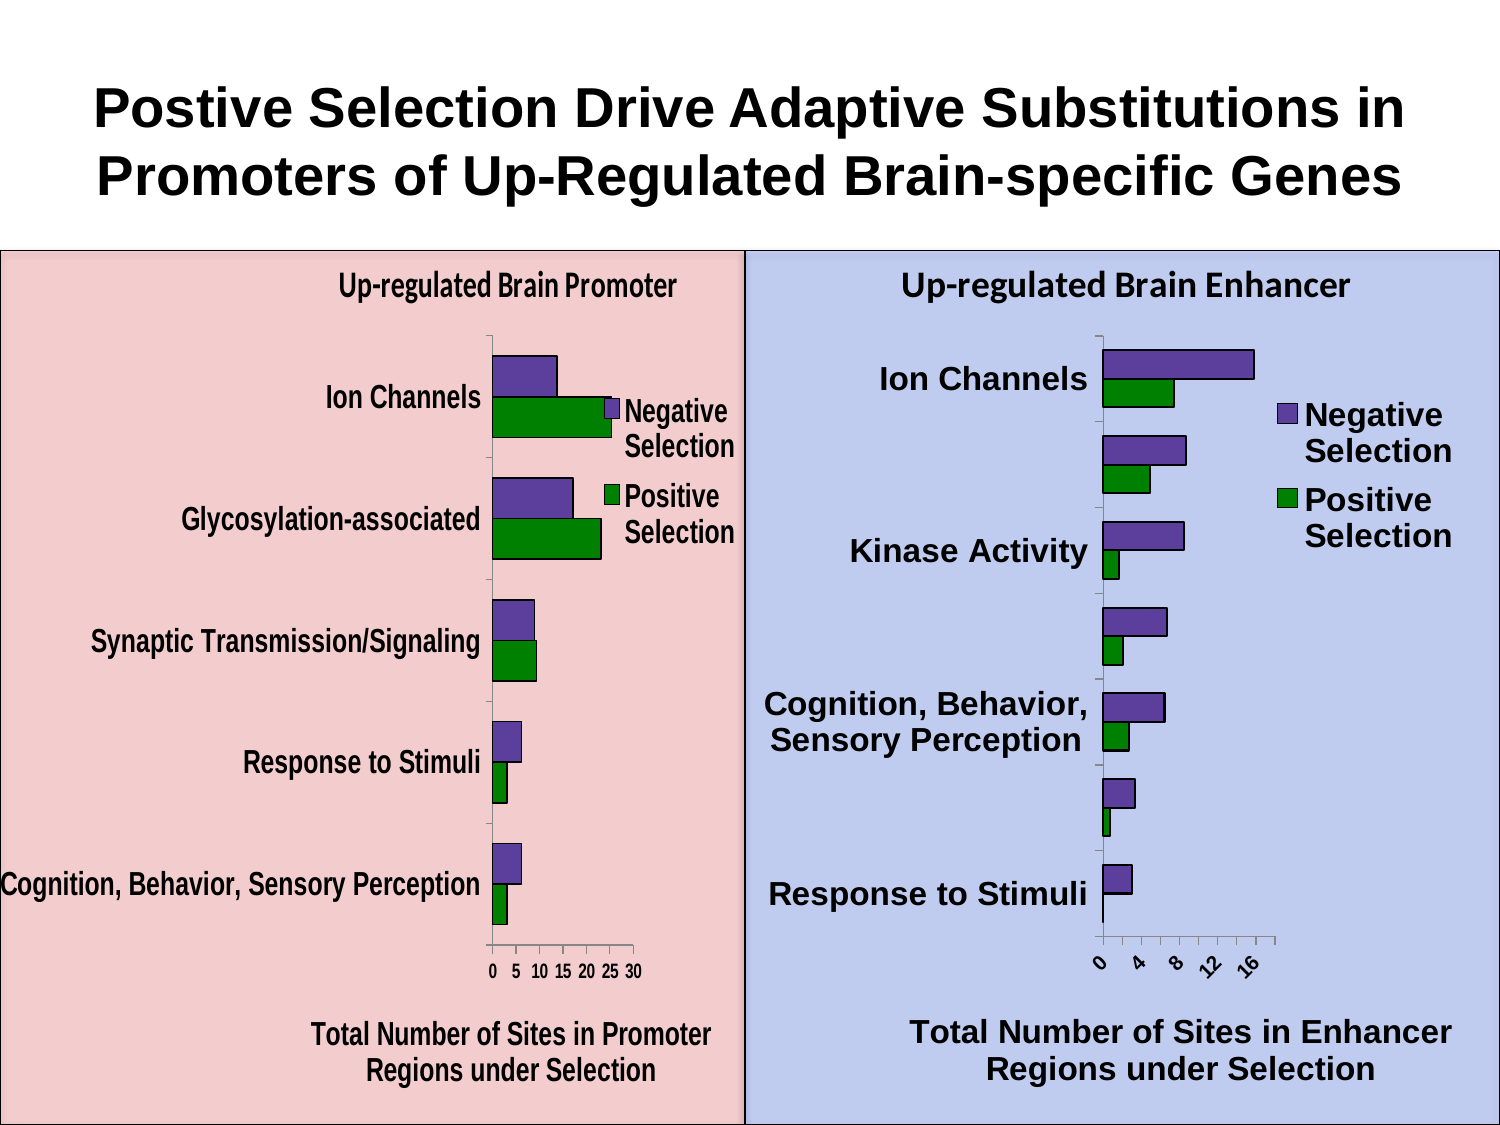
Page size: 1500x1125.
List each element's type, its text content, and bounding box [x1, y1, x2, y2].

chart [0, 232, 1500, 1118]
title Postive Selection Drive Adaptive Substitutions in Promoters of Up-Regulated Brain-specific Genes [75, 45, 1425, 230]
